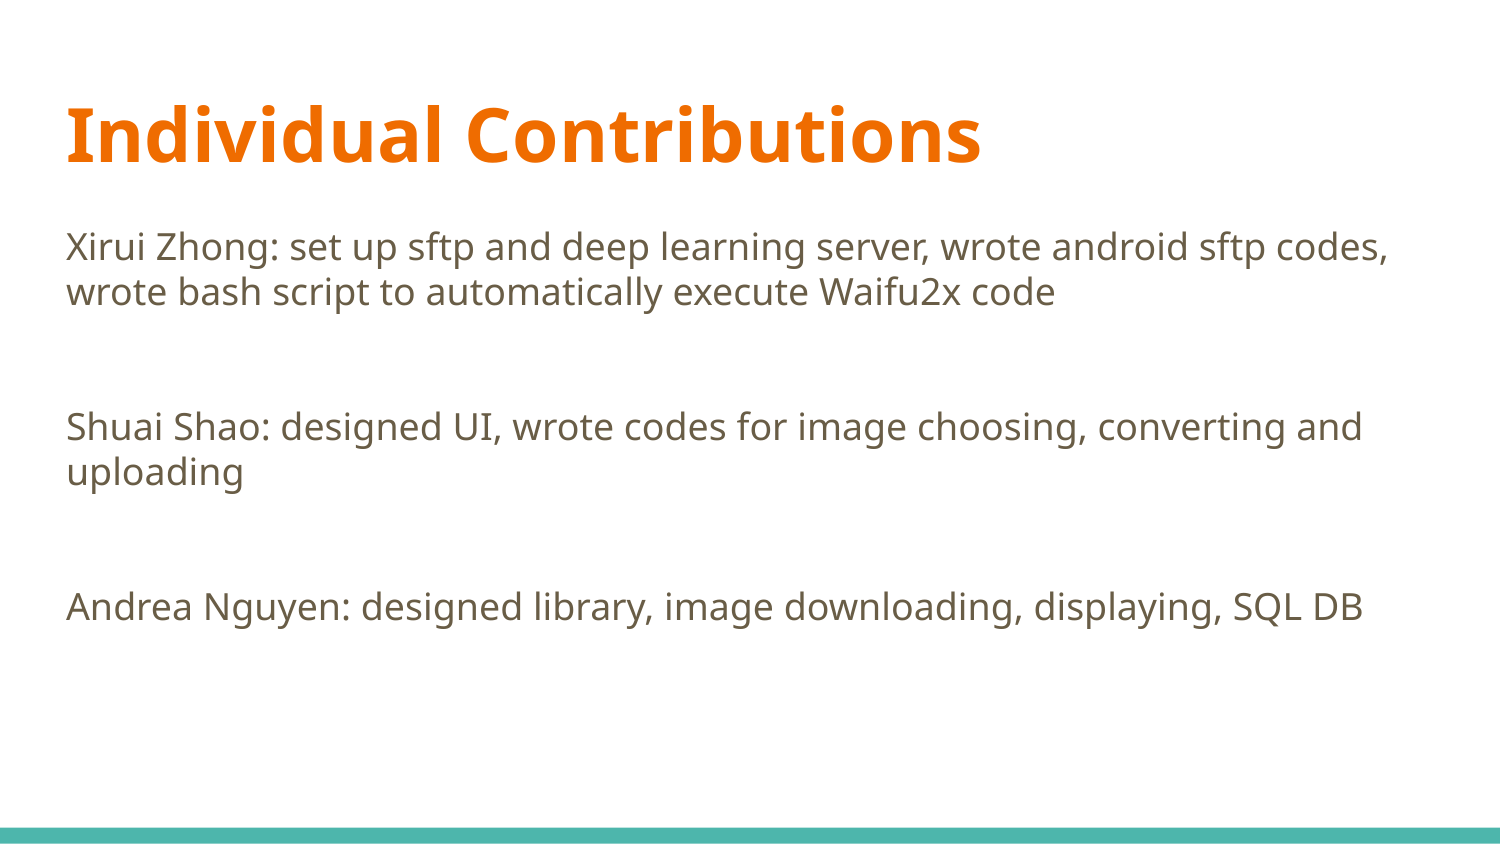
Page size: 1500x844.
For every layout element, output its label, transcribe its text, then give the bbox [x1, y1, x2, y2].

title Individual Contributions [51, 72, 1449, 189]
list Xirui Zhong: set up sftp and deep learning server, wrote android sftp codes, wrote bash script to automatically execute Waifu2x code Shuai Shao: designed UI, wrote codes for image choosing, converting and uploading Andrea Nguyen: designed library, image downloading, displaying, SQL DB [51, 207, 1449, 750]
